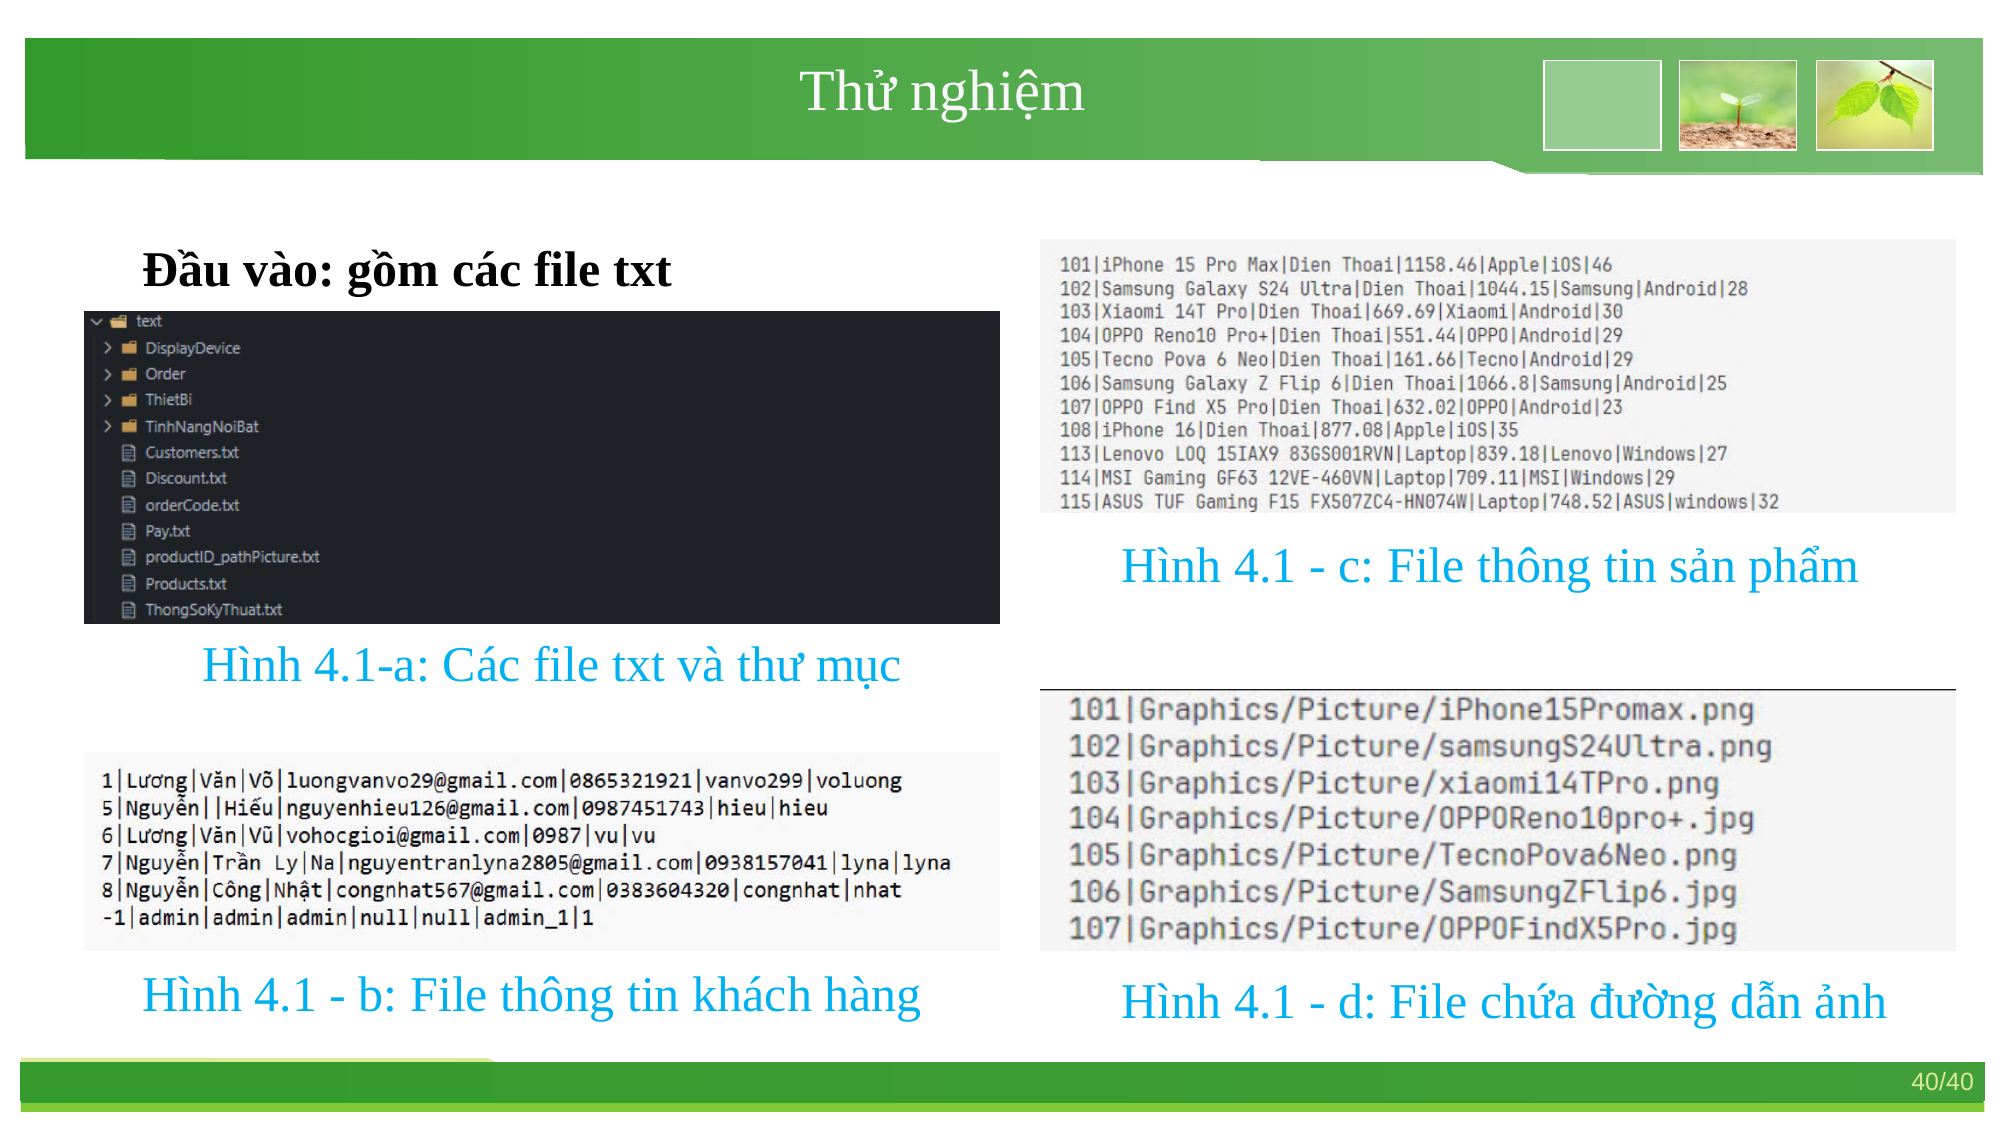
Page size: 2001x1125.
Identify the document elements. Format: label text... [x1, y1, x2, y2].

text_box Thử nghiệm [450, 44, 1450, 130]
text_box Hình 4.1 - b: File thông tin khách hàng [127, 959, 958, 1029]
text_box Hình 4.1 - d: File chứa đường dẫn ảnh [1106, 961, 1925, 1037]
picture [84, 311, 1001, 625]
text_box Hình 4.1-a: Các file txt và thư mục [187, 632, 921, 699]
picture [1680, 61, 1796, 149]
text_box Hình 4.1 - c: File thông tin sản phẩm [1106, 524, 1893, 600]
picture [20, 1062, 1985, 1101]
picture [84, 752, 1001, 951]
picture [1040, 689, 1957, 951]
text_box Đầu vào: gồm các file txt [127, 210, 1773, 1038]
picture [1817, 61, 1932, 149]
picture [1040, 239, 1957, 513]
